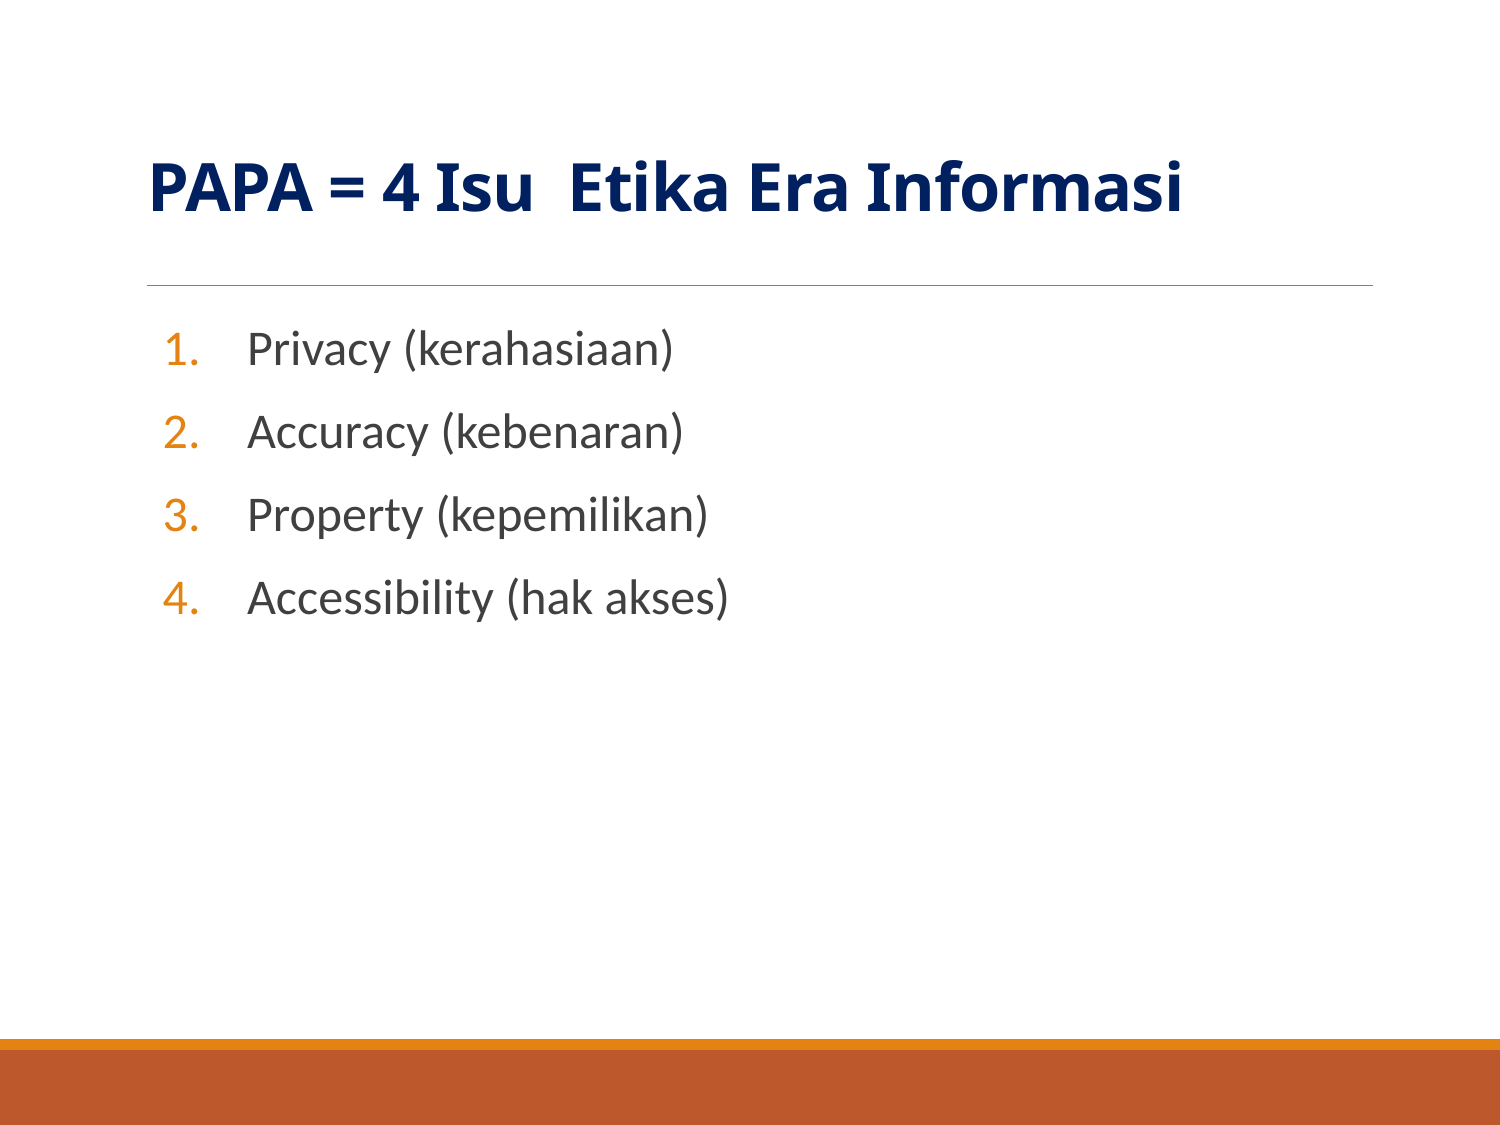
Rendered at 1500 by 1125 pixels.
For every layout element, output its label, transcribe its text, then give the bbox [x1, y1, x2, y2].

title PAPA = 4 Isu Etika Era Informasi [147, 0, 1412, 382]
list Privacy (kerahasiaan) Accuracy (kebenaran) Property (kepemilikan) Accessibility (hak akses) [147, 314, 1355, 652]
